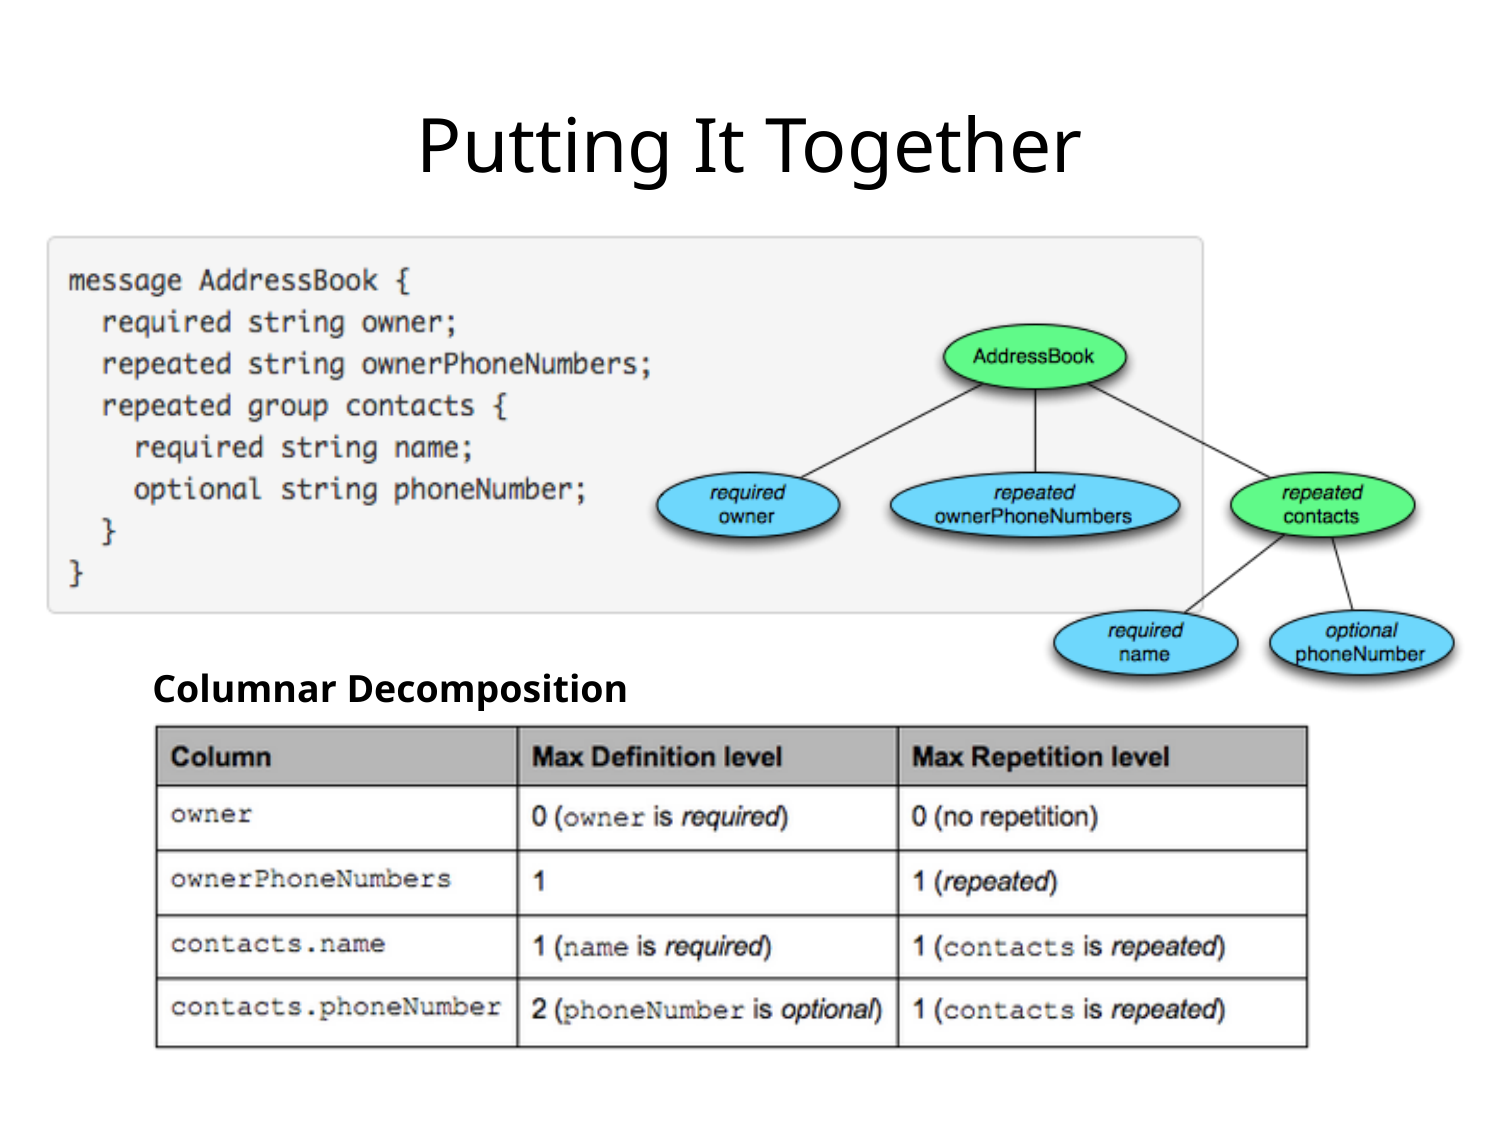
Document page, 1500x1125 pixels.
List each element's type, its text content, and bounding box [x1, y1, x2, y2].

picture [37, 224, 1473, 701]
text_box Putting It Together [0, 90, 1500, 203]
picture [149, 718, 1321, 1063]
text_box Columnar Decomposition [137, 658, 838, 718]
